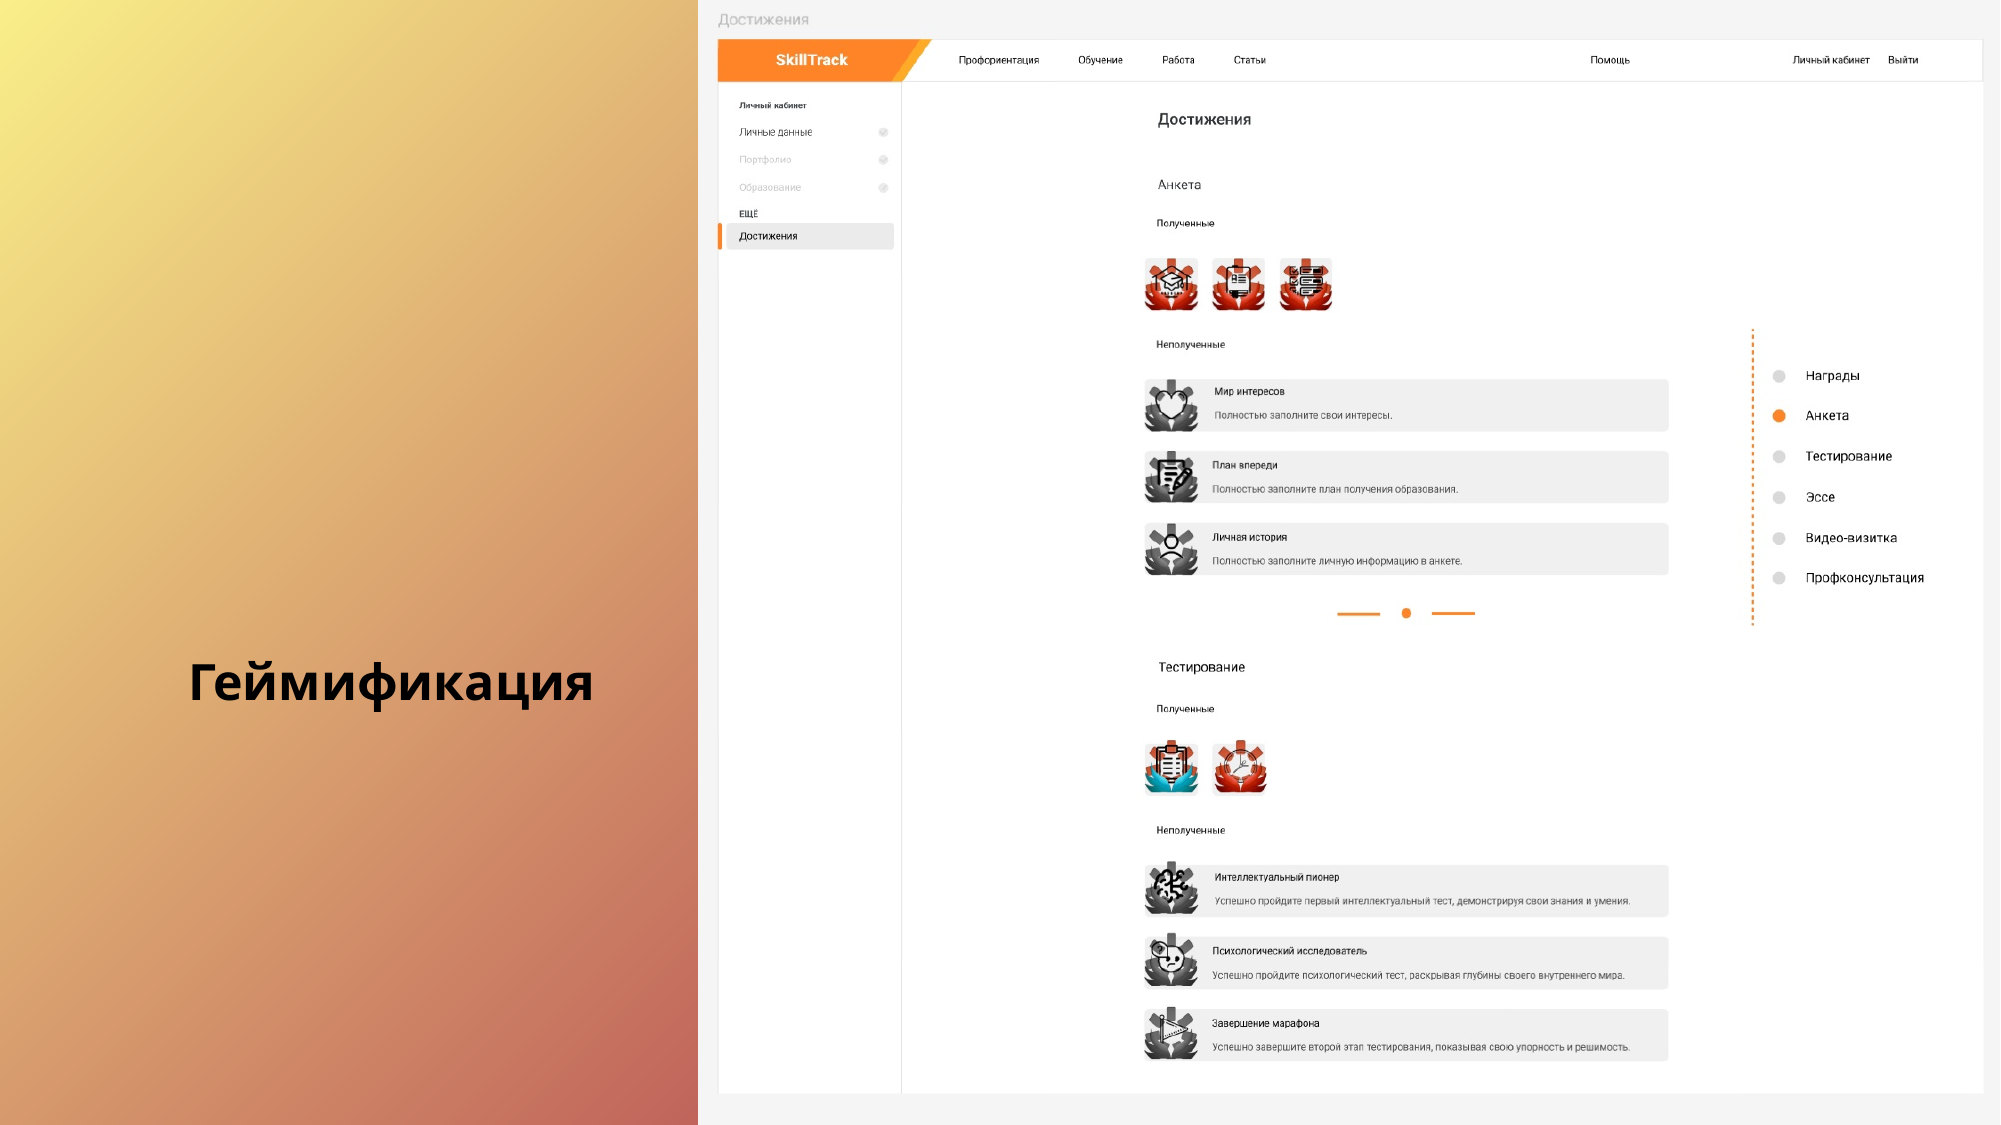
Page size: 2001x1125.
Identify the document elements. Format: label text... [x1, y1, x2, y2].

picture [698, 0, 2000, 1125]
text_box Геймификация [23, 642, 611, 718]
